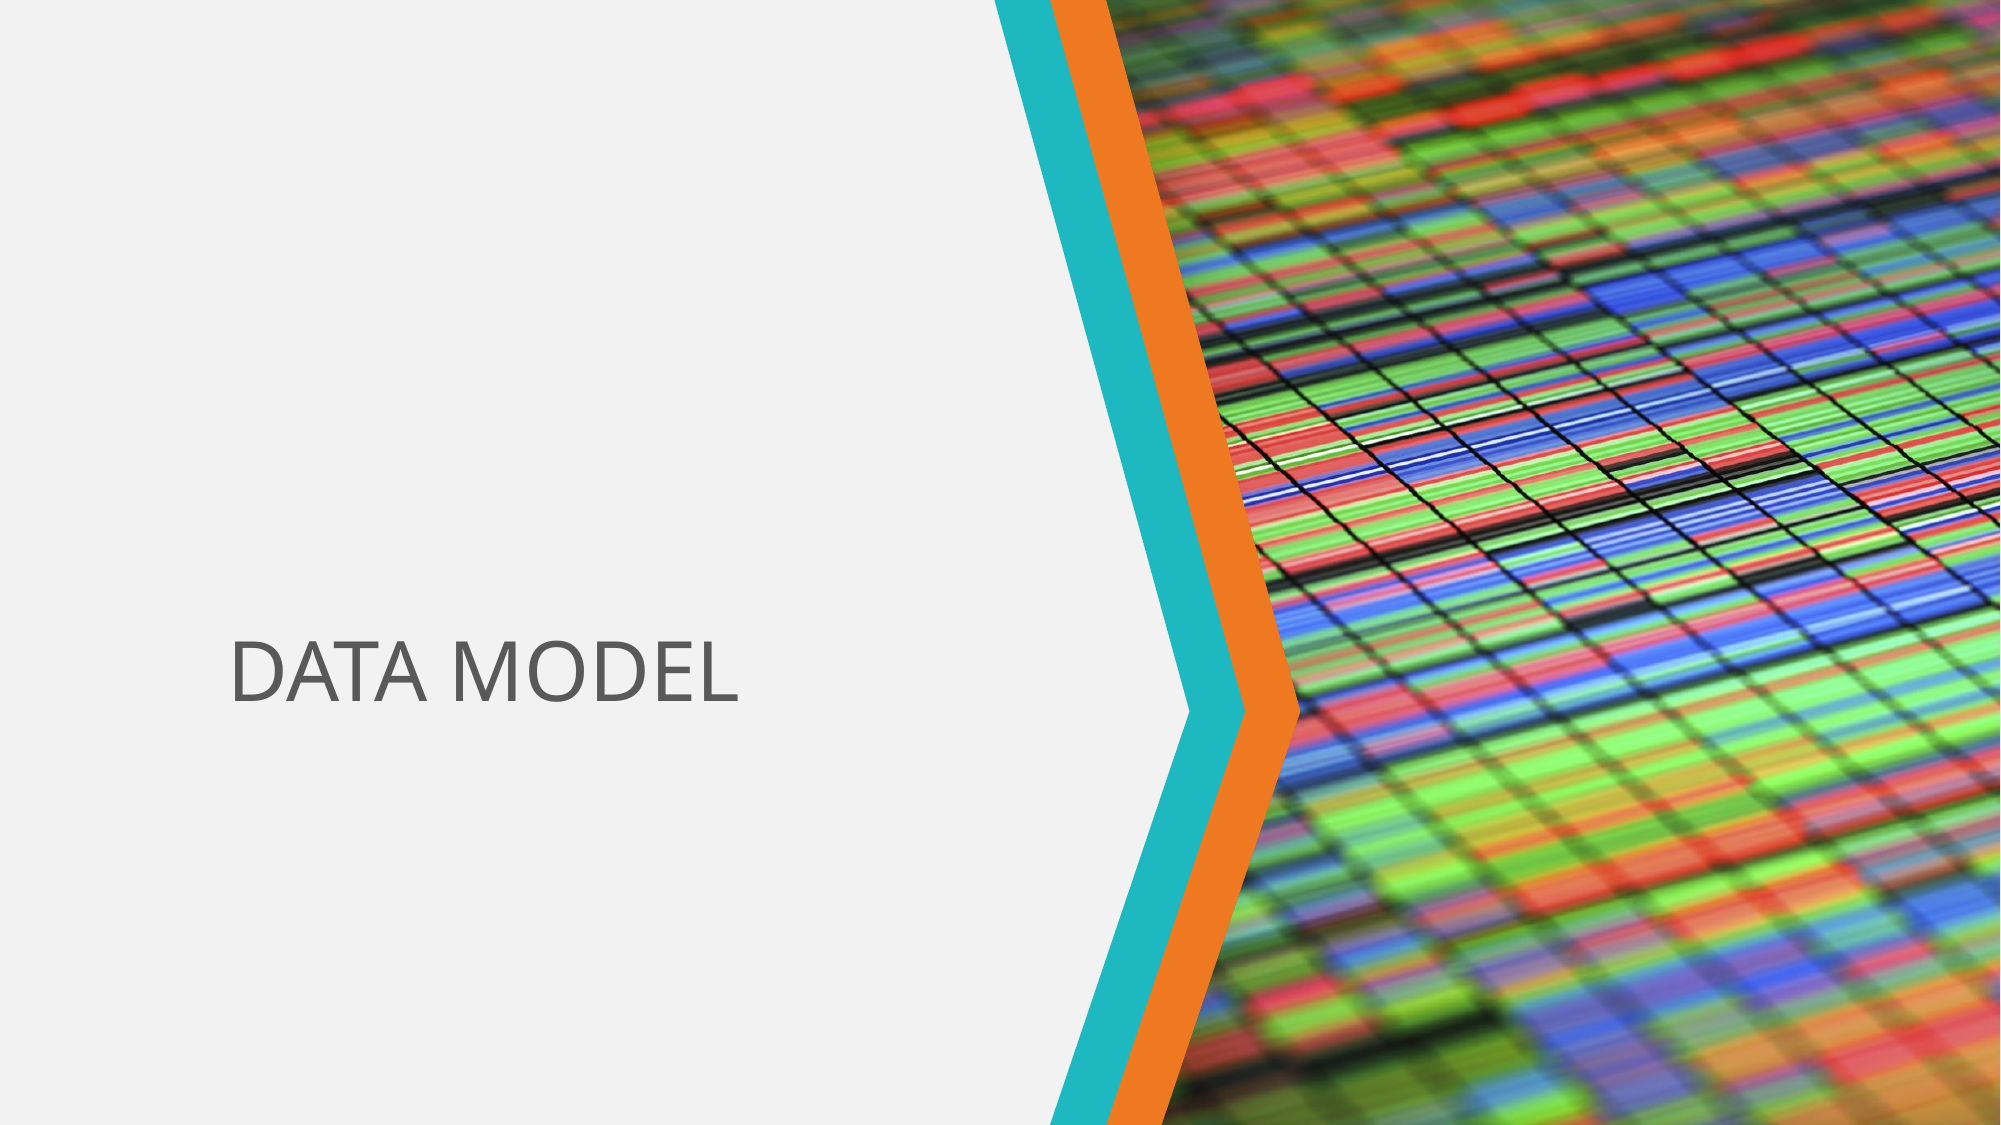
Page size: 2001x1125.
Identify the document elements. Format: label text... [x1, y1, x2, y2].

picture [1106, 0, 2000, 1125]
title DATA MODEL [212, 307, 1053, 728]
